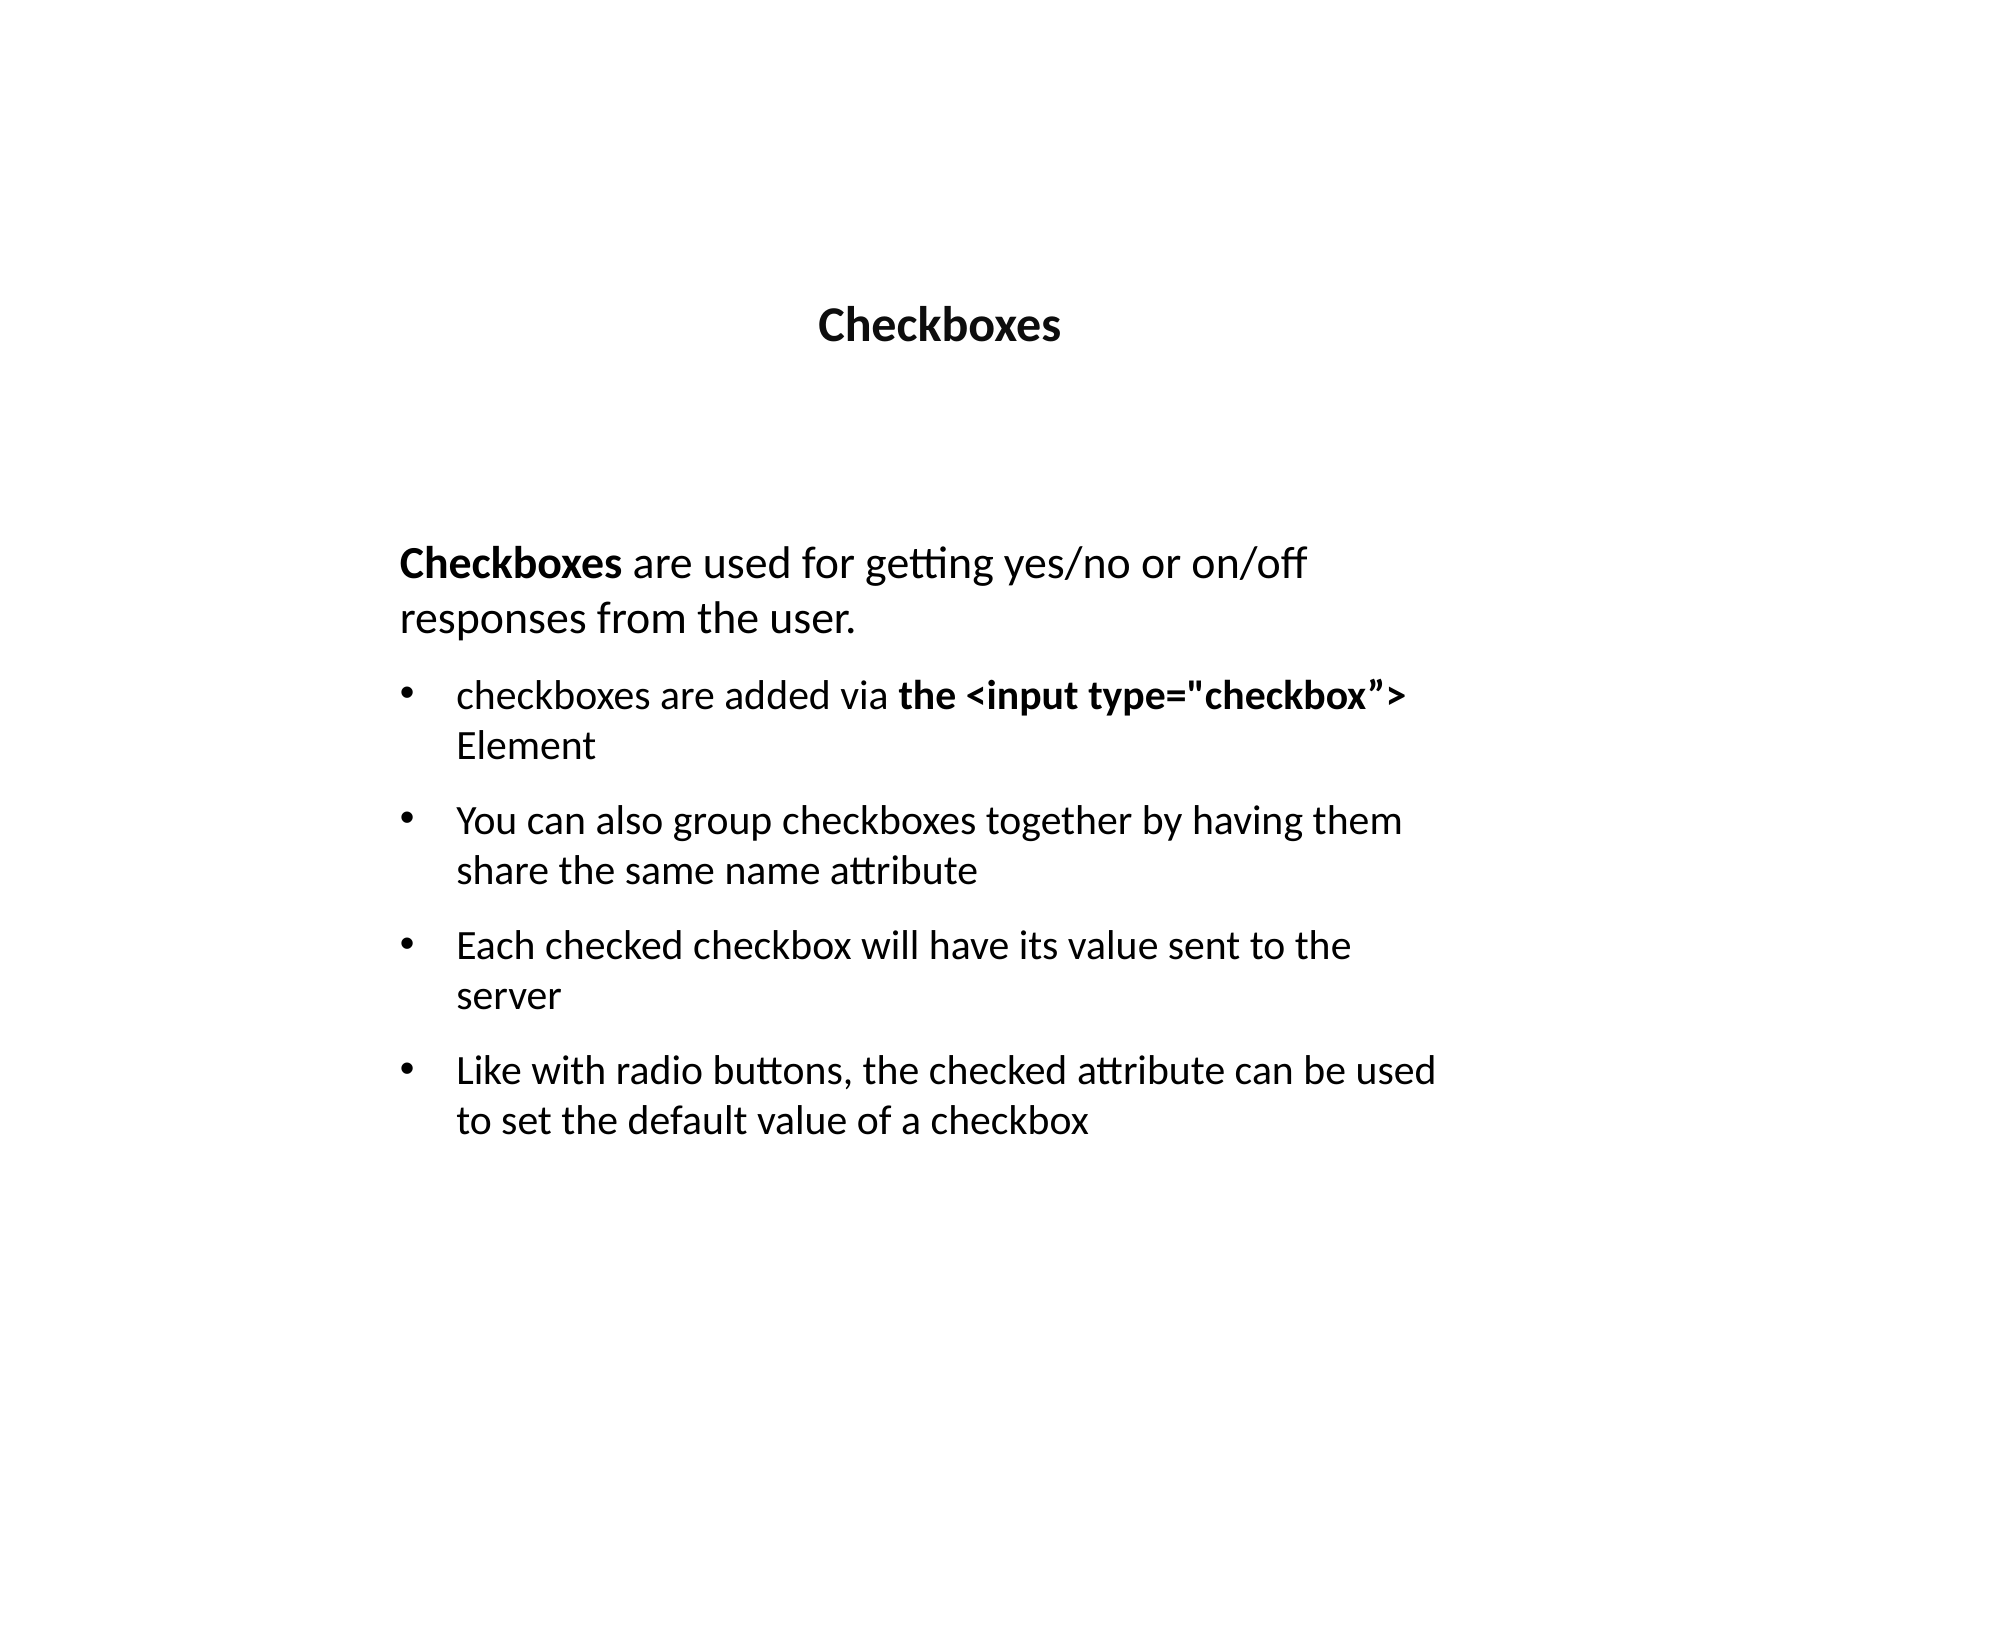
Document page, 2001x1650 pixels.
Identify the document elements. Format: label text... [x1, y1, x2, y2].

list Checkboxes are used for getting yes/no or on/off responses from the user. checkboxes are added via the <input type="checkbox”> Element You can also group checkboxes together by having them share the same name attribute Each checked checkbox will have its value sent to the server Like with radio buttons, the checked attribute can be used to set the default value of a checkbox [399, 532, 1450, 1275]
title Checkboxes [818, 291, 2000, 352]
